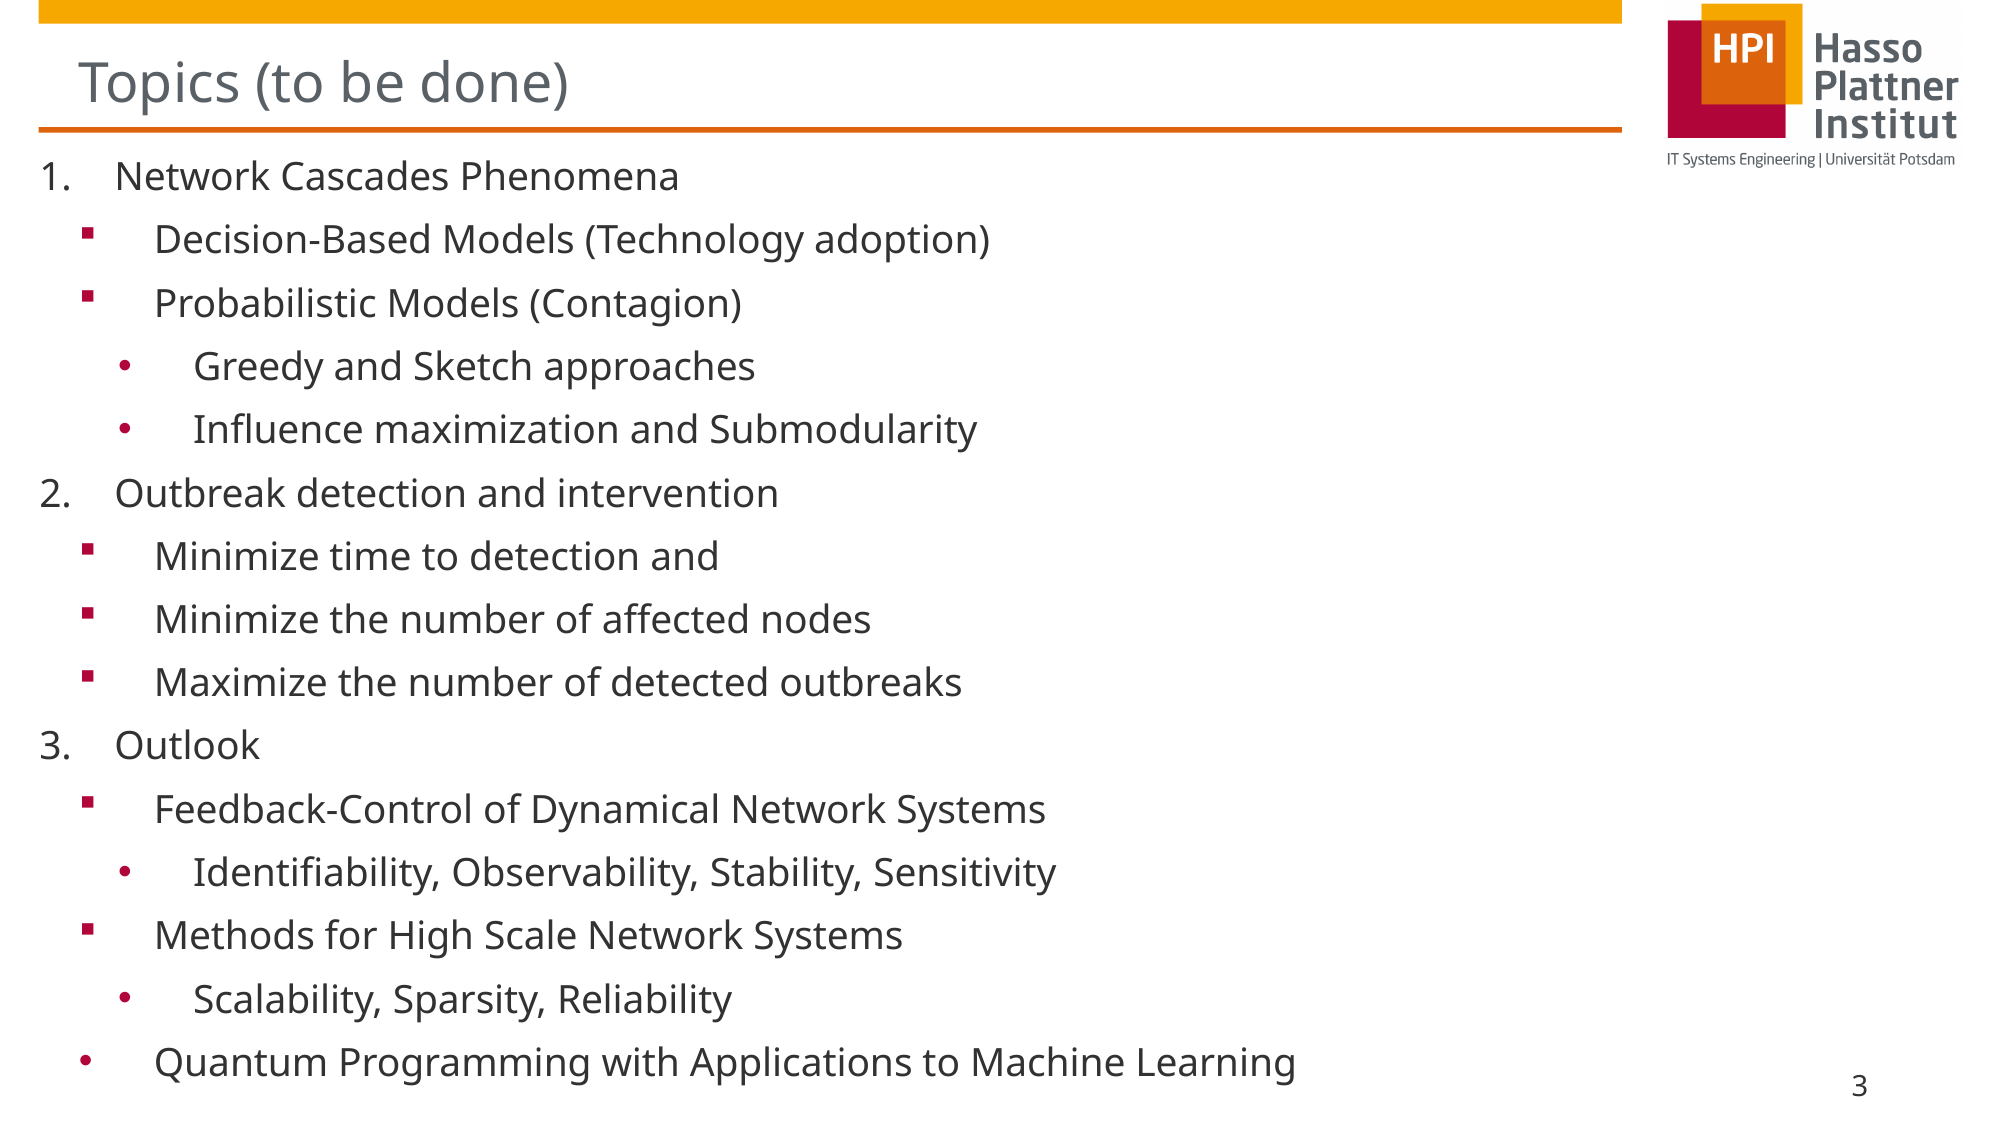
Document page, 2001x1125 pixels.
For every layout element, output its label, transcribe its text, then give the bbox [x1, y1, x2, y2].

picture [1664, 0, 1965, 170]
title Topics (to be done) [78, 23, 1583, 115]
list Network Cascades Phenomena Decision-Based Models (Technology adoption) Probabilistic Models (Contagion) Greedy and Sketch approaches Influence maximization and Submodularity Outbreak detection and intervention Minimize time to detection and Minimize the number of affected nodes Maximize the number of detected outbreaks Outlook Feedback-Control of Dynamical Network Systems Identifiability, Observability, Stability, Sensitivity Methods for High Scale Network Systems Scalability, Sparsity, Reliability Quantum Programming with Applications to Machine Learning [39, 151, 1961, 1095]
slide_number 3 [1834, 1064, 1961, 1107]
